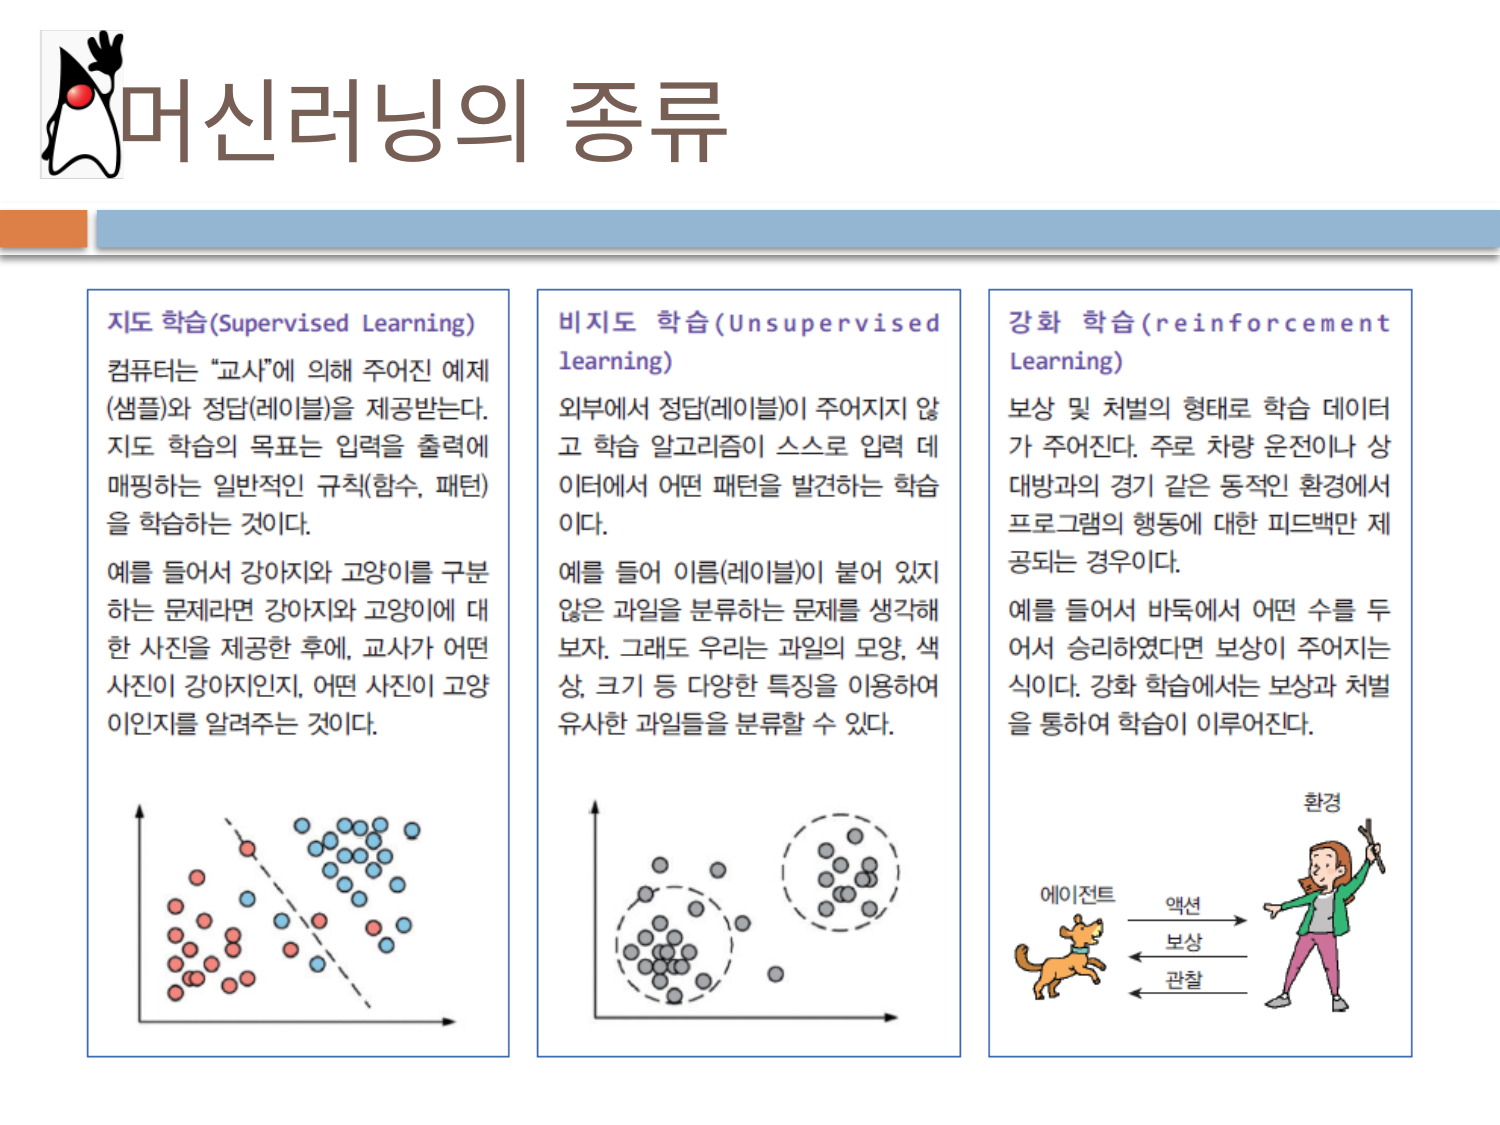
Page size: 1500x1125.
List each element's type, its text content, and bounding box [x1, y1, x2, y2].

picture [39, 75, 100, 179]
text_box [0, 0, 1500, 75]
picture [69, 268, 1431, 1085]
title 머신러닝의 종류 [100, 75, 1438, 200]
